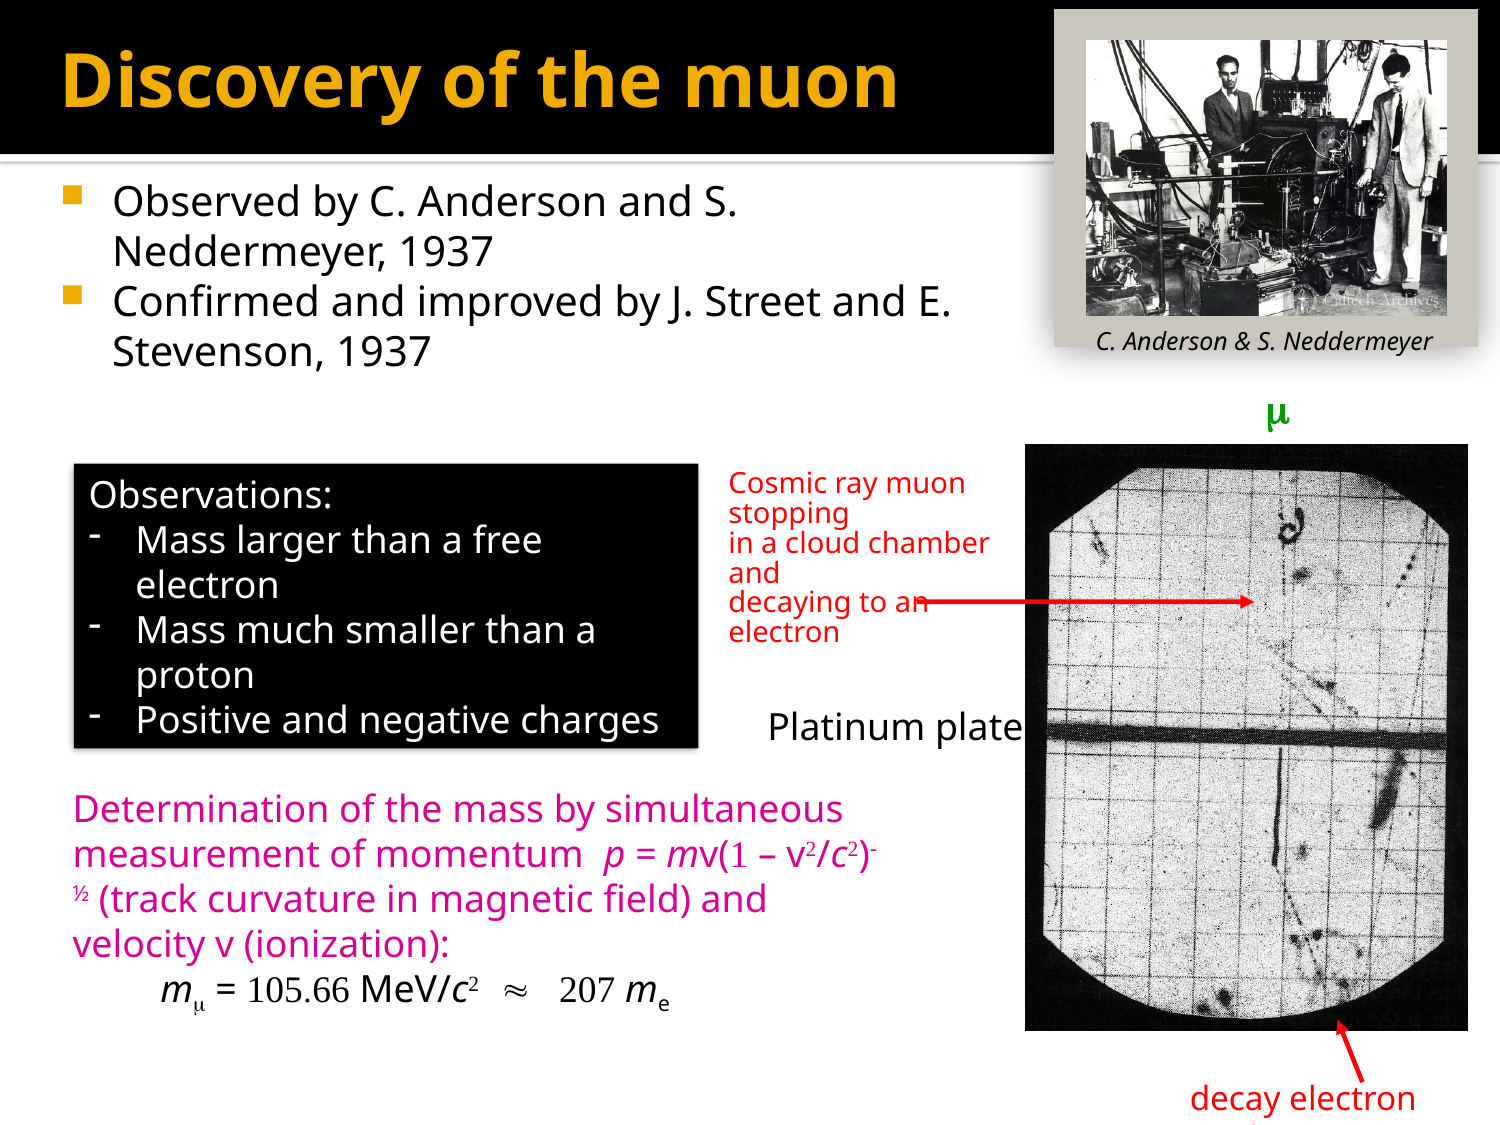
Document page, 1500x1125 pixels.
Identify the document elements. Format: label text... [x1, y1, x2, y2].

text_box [713, 374, 1500, 1125]
text_box Determination of the mass by simultaneous measurement of momentum p = mv(1 – v2/c2)-½ (track curvature in magnetic field) and velocity v (ionization): mm = 105.66 MeV/c2  207 me [57, 777, 707, 1024]
list Observed by C. Anderson and S. Neddermeyer, 1937 Confirmed and improved by J. Street and E. Stevenson, 1937 [31, 159, 1036, 356]
text_box Observations: Mass larger than a free electron Mass much smaller than a proton Positive and negative charges [73, 463, 699, 749]
title Discovery of the muon [44, 0, 1037, 155]
text_box C. Anderson & S. Neddermeyer [1080, 321, 1449, 363]
picture [1085, 39, 1447, 317]
